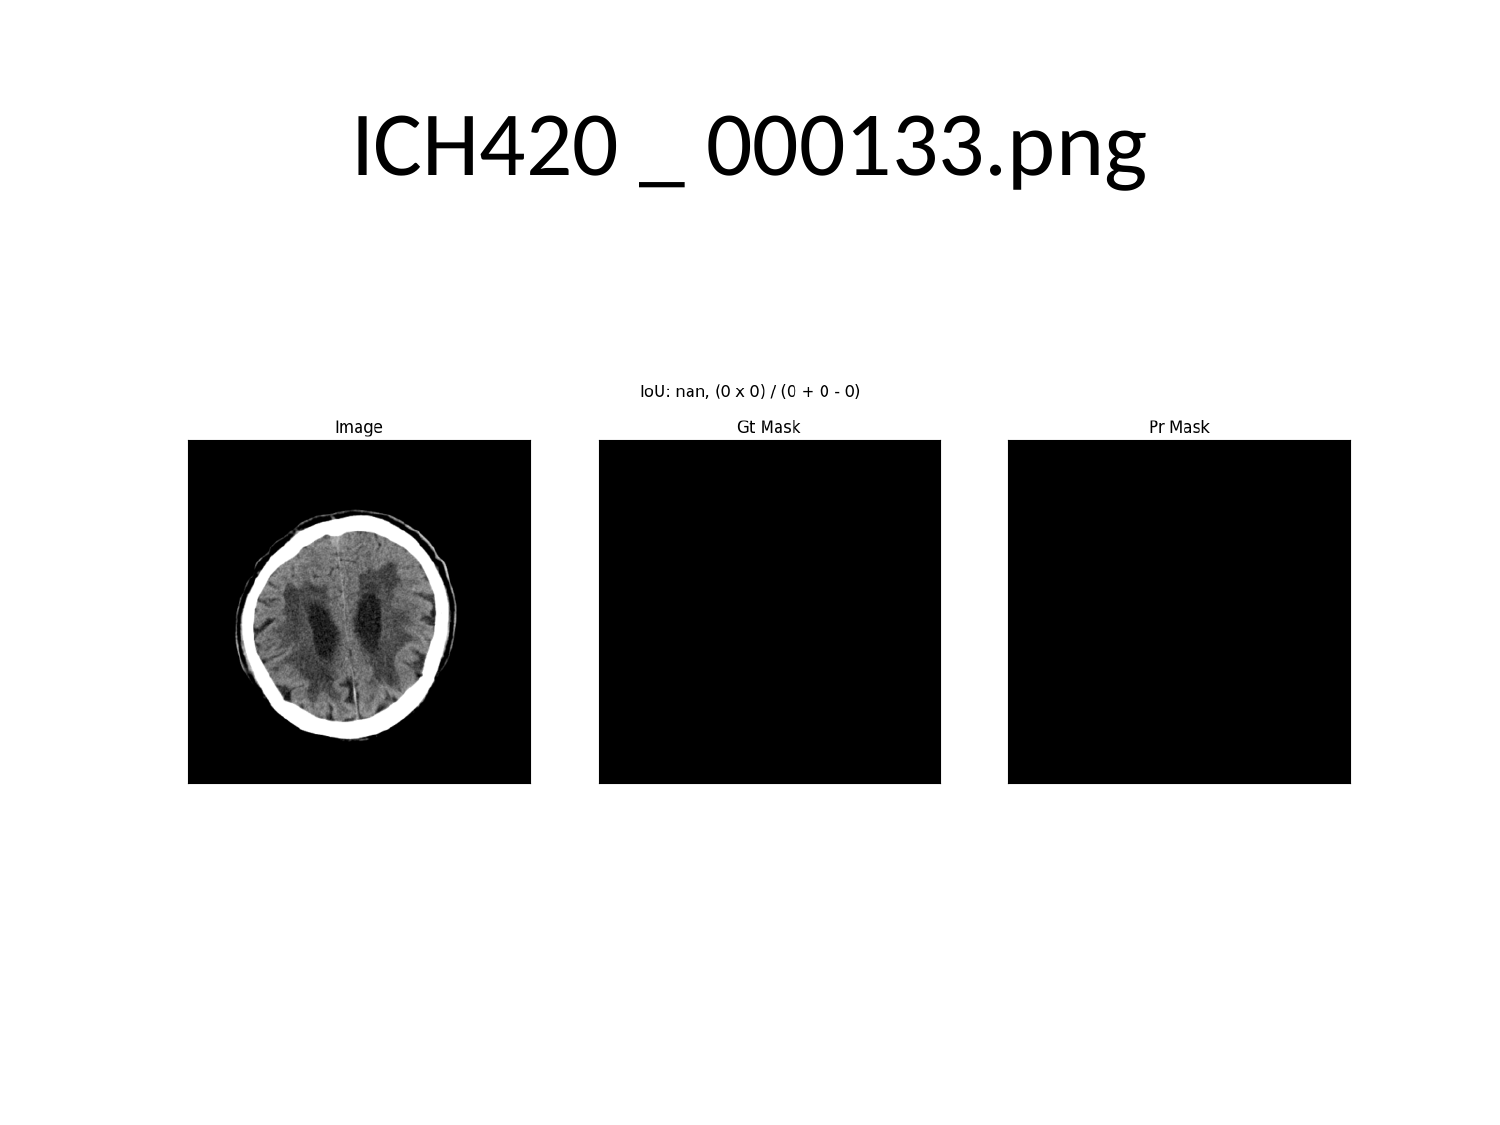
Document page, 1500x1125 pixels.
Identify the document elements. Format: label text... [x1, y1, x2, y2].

title ICH420 _ 000133.png [75, 45, 1425, 233]
picture [0, 374, 1500, 844]
